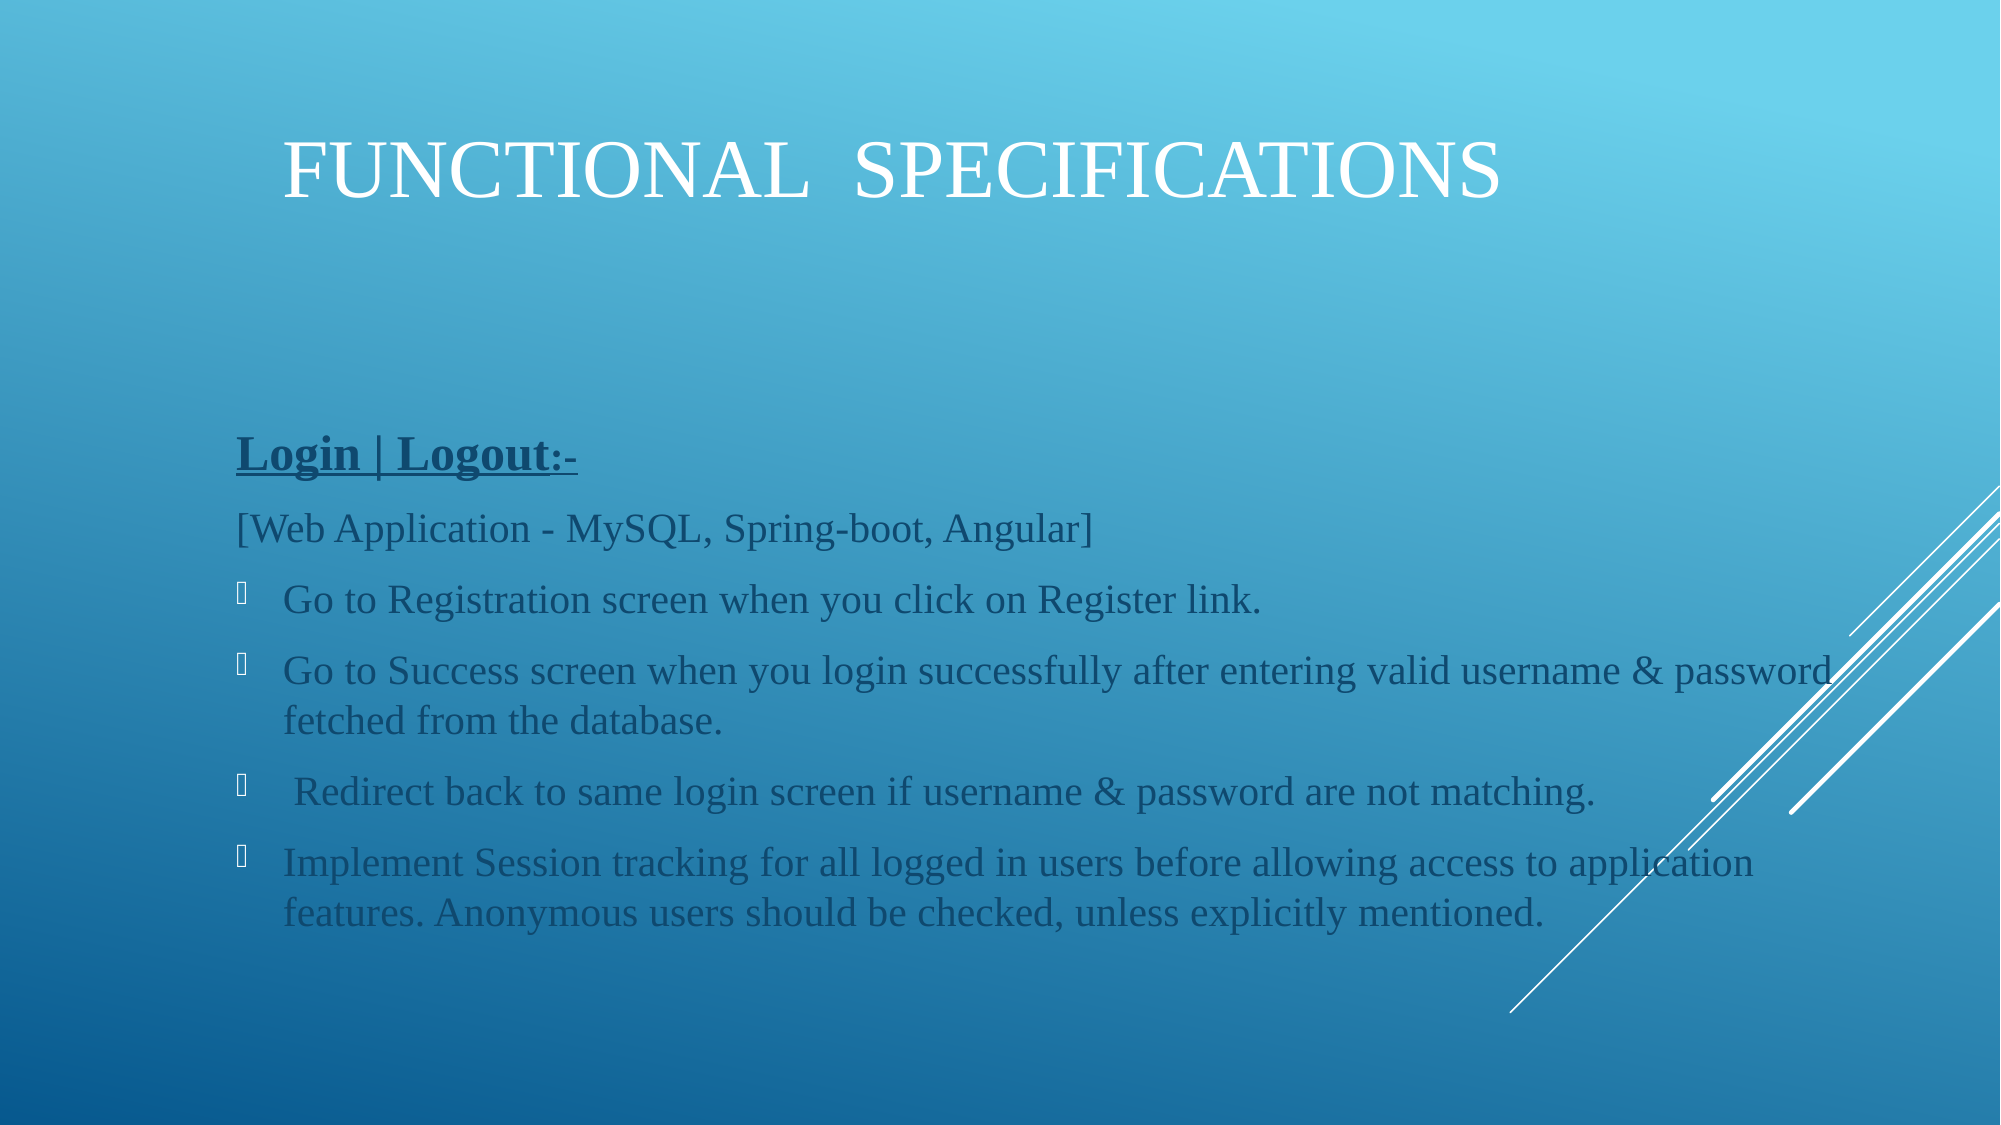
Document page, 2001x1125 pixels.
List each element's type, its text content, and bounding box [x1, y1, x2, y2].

title FUNCTIONAL SPECIFICATIONS [267, 93, 1663, 233]
list Login | Logout:- [Web Application - MySQL, Spring-boot, Angular] Go to Registration screen when you click on Register link. Go to Success screen when you login successfully after entering valid username & password fetched from the database. Redirect back to same login screen if username & password are not matching. Implement Session tracking for all logged in users before allowing access to application features. Anonymous users should be checked, unless explicitly mentioned. [220, 233, 1862, 1039]
